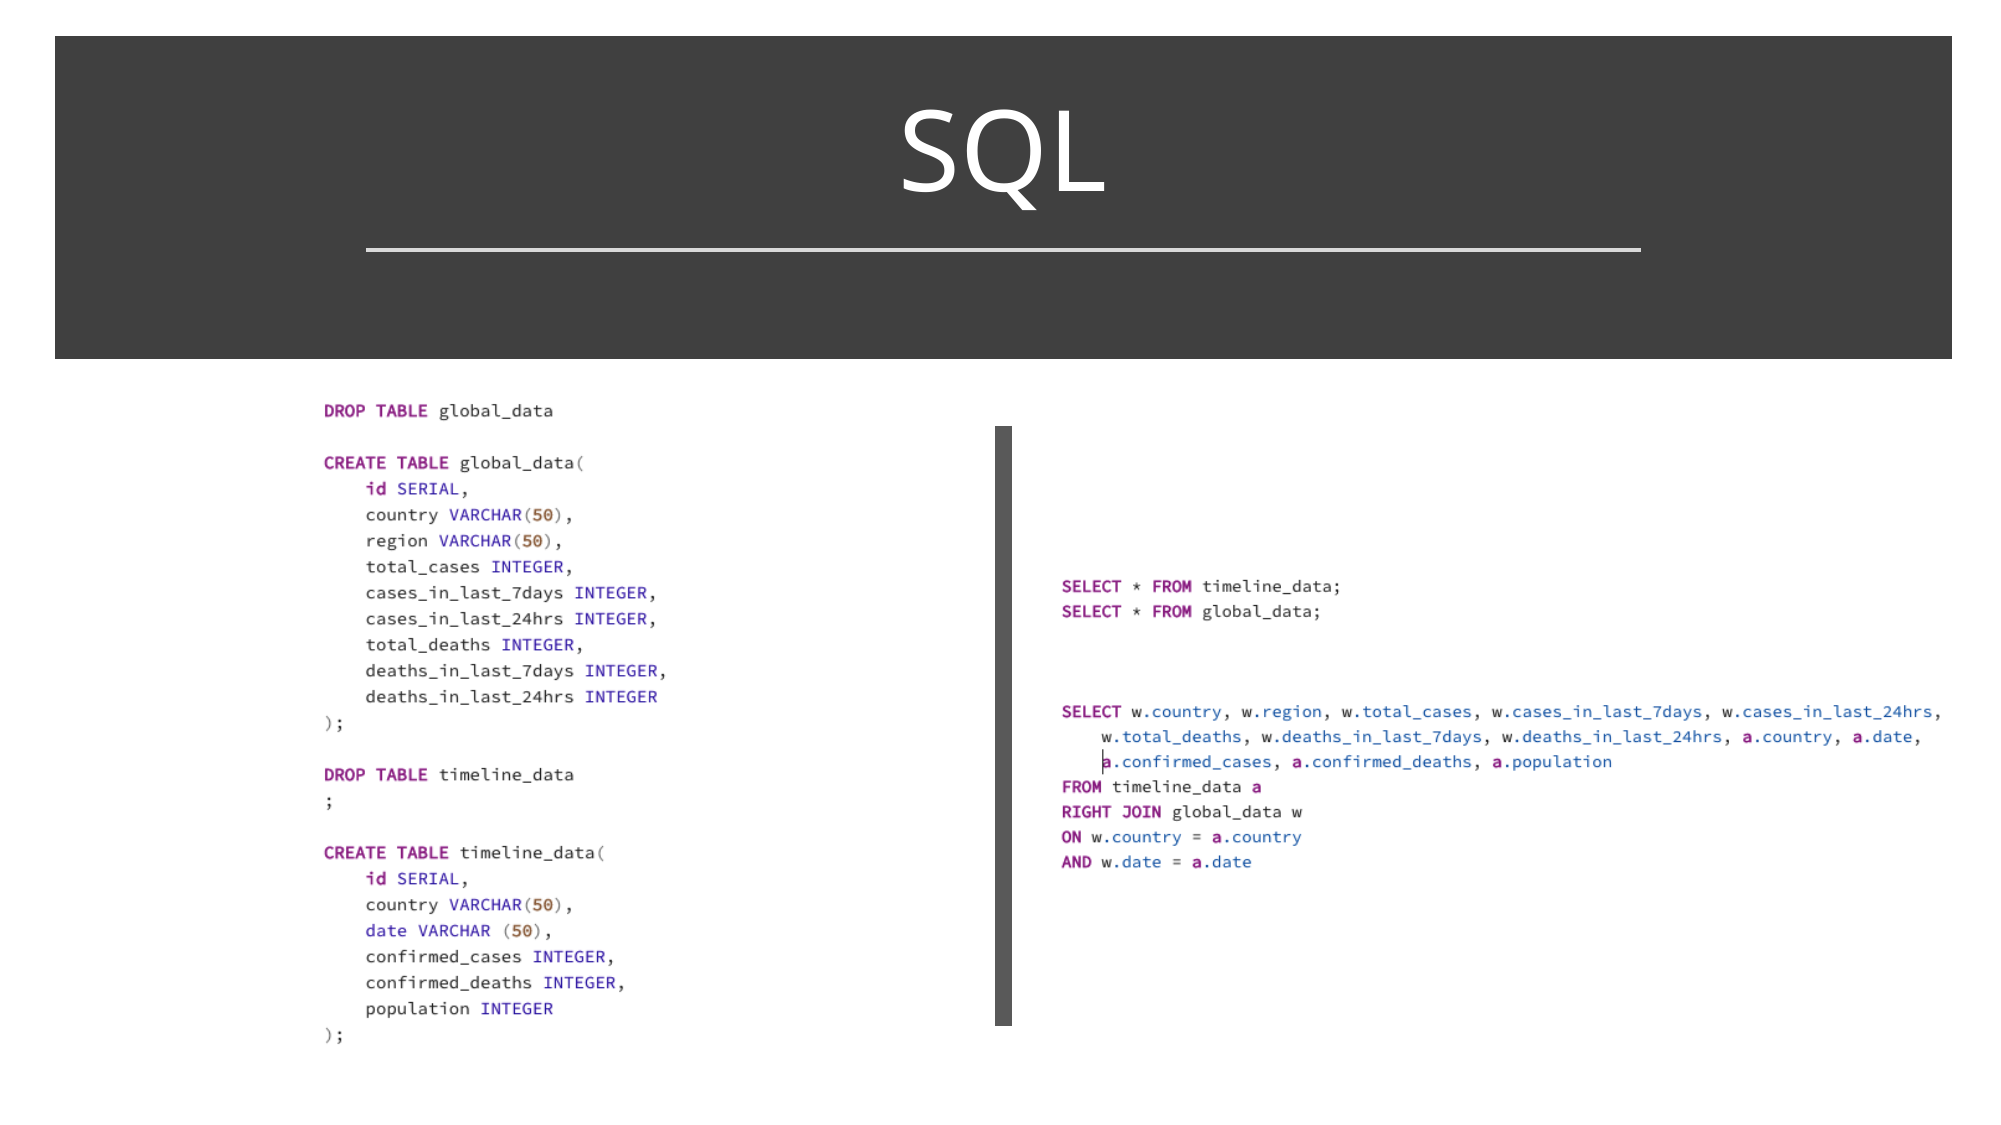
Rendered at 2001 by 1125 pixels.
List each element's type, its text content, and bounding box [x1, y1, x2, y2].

text_box [64, 45, 1942, 350]
picture [1057, 574, 1953, 878]
title SQL [89, 71, 1917, 224]
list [319, 398, 684, 1054]
